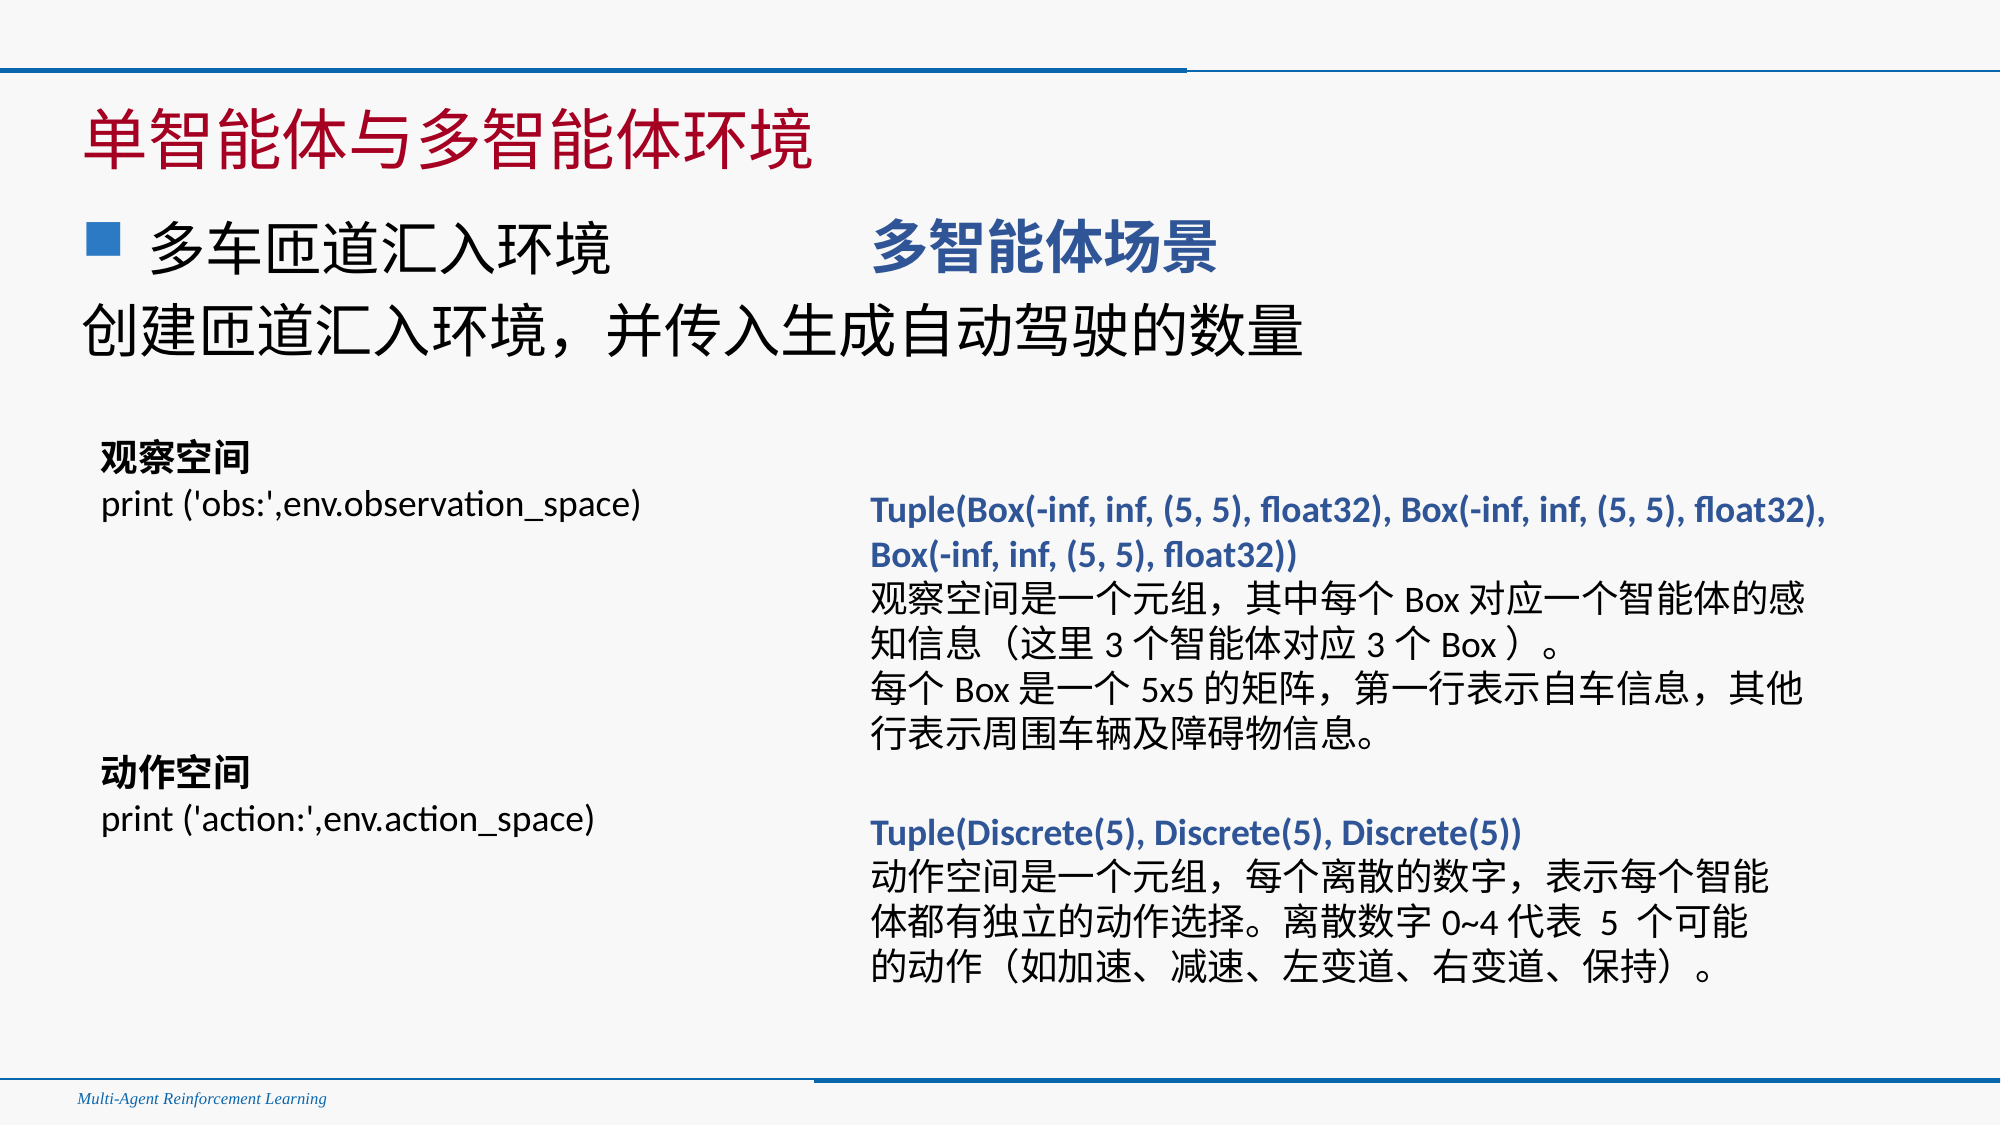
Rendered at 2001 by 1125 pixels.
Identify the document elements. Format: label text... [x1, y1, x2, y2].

slide_number [1890, 1078, 1974, 1111]
text_box 多智能体场景 [855, 203, 1273, 288]
list 多车匝道汇入环境 创建匝道汇入环境，并传入生成自动驾驶的数量 [66, 204, 1931, 1051]
text_box 观察空间 print ('obs:',env.observation_space) 动作空间 print ('action:',env.action_space) [86, 427, 719, 847]
text_box Tuple(Box(-inf, inf, (5, 5), float32), Box(-inf, inf, (5, 5), float32), Box(-inf, inf, (5, 5), float32)) 观察空间是一个元组，其中每个Box对应一个智能体的感知信息（这里3个智能体对应3个Box）。 每个Box是一个5x5的矩阵，第一行表示自车信息，其他行表示周围车辆及障碍物信息。 [855, 477, 1847, 763]
list 单智能体与多智能体环境 [66, 97, 1931, 178]
text_box Tuple(Discrete(5), Discrete(5), Discrete(5)) 动作空间是一个元组，每个离散的数字，表示每个智能体都有独立的动作选择。离散数字0~4代表 5 个可能的动作（如加速、减速、左变道、右变道、保持）。 [855, 800, 1801, 995]
